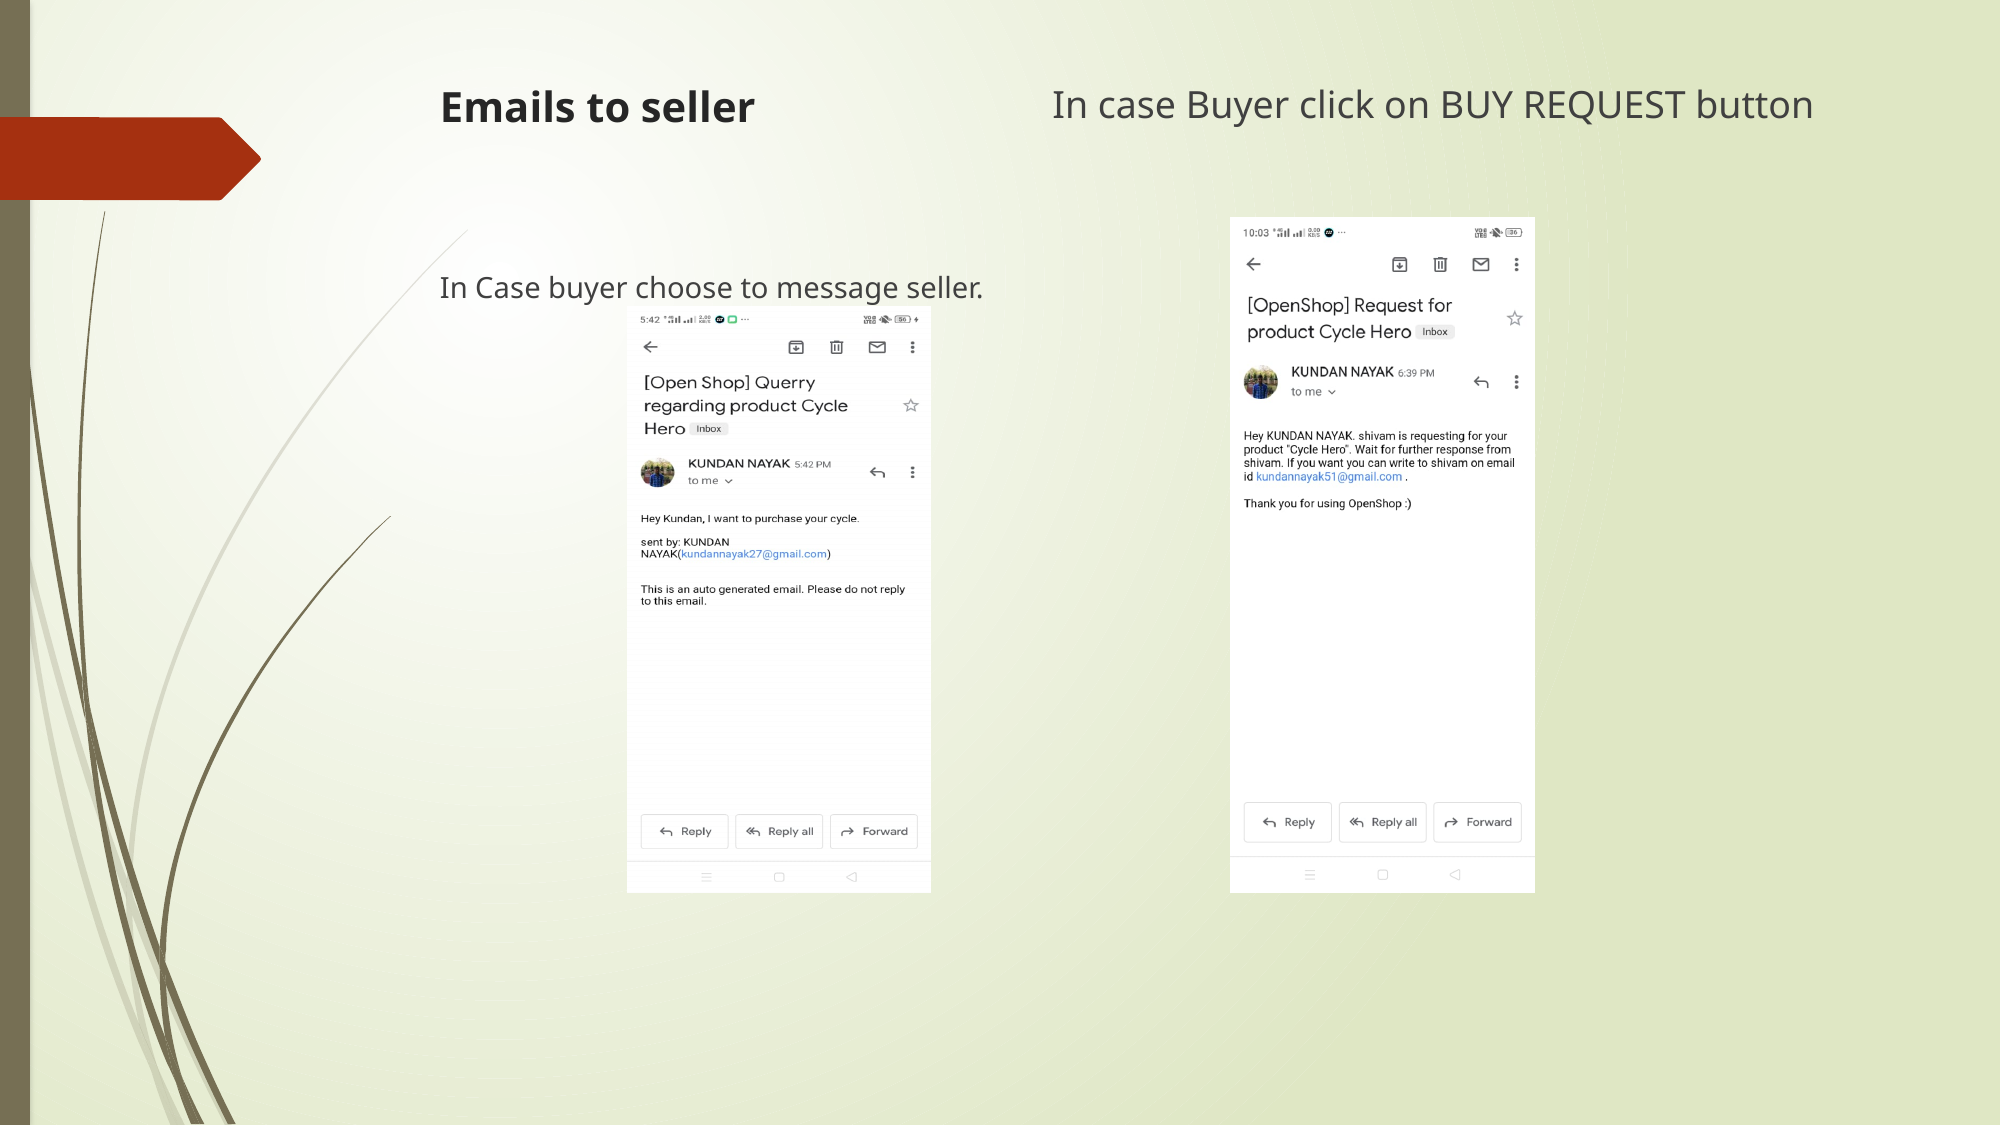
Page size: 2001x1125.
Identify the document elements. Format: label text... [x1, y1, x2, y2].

list In Case buyer choose to message seller. [424, 262, 1000, 962]
list In case Buyer click on BUY REQUEST button [1037, 73, 1888, 962]
title Emails to seller [424, 73, 1000, 234]
picture [626, 306, 932, 893]
picture [1230, 217, 1535, 893]
